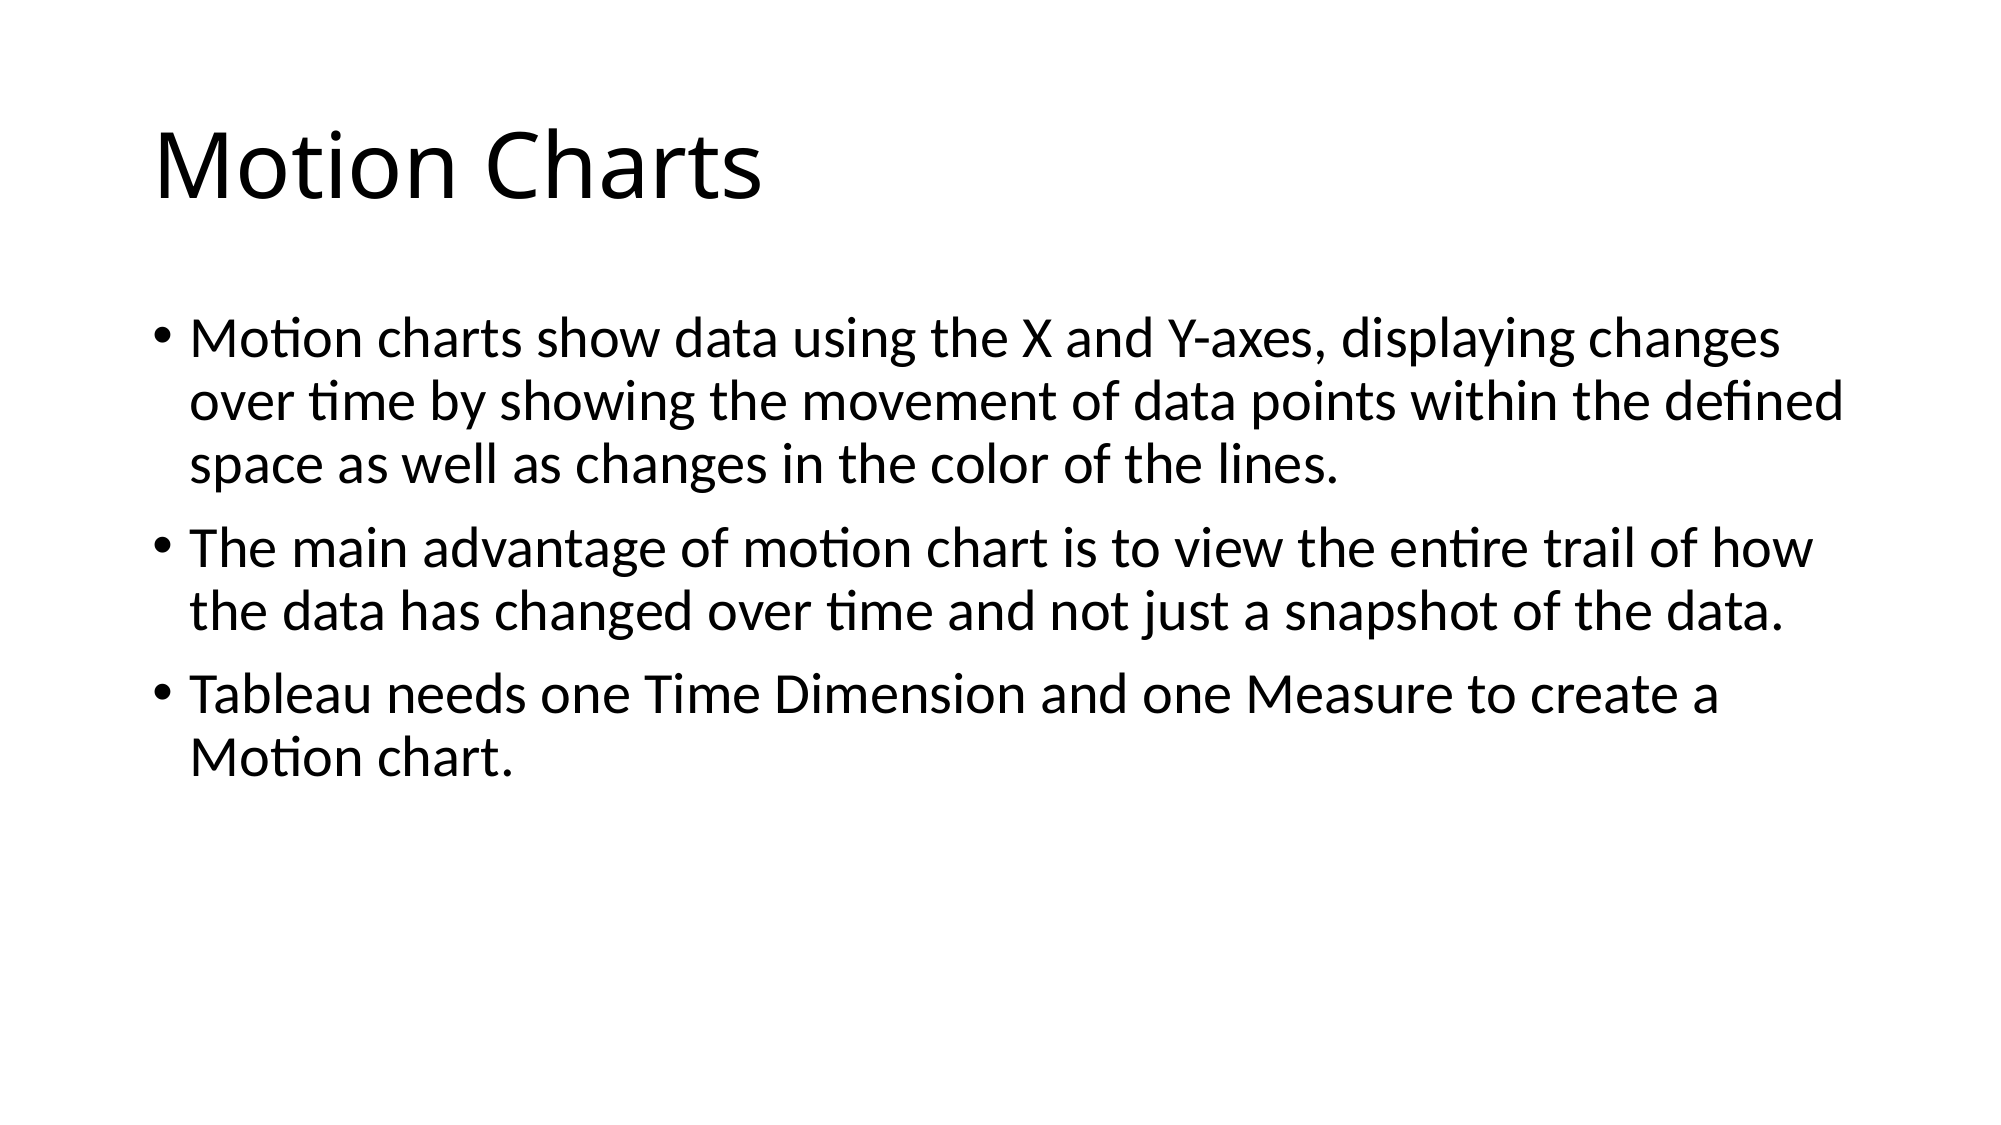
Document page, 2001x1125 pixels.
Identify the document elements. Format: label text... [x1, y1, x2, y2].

title Motion Charts [137, 59, 1863, 278]
list Motion charts show data using the X and Y-axes, displaying changes over time by showing the movement of data points within the defined space as well as changes in the color of the lines. The main advantage of motion chart is to view the entire trail of how the data has changed over time and not just a snapshot of the data. Tableau needs one Time Dimension and one Measure to create a Motion chart. [137, 299, 1863, 1014]
